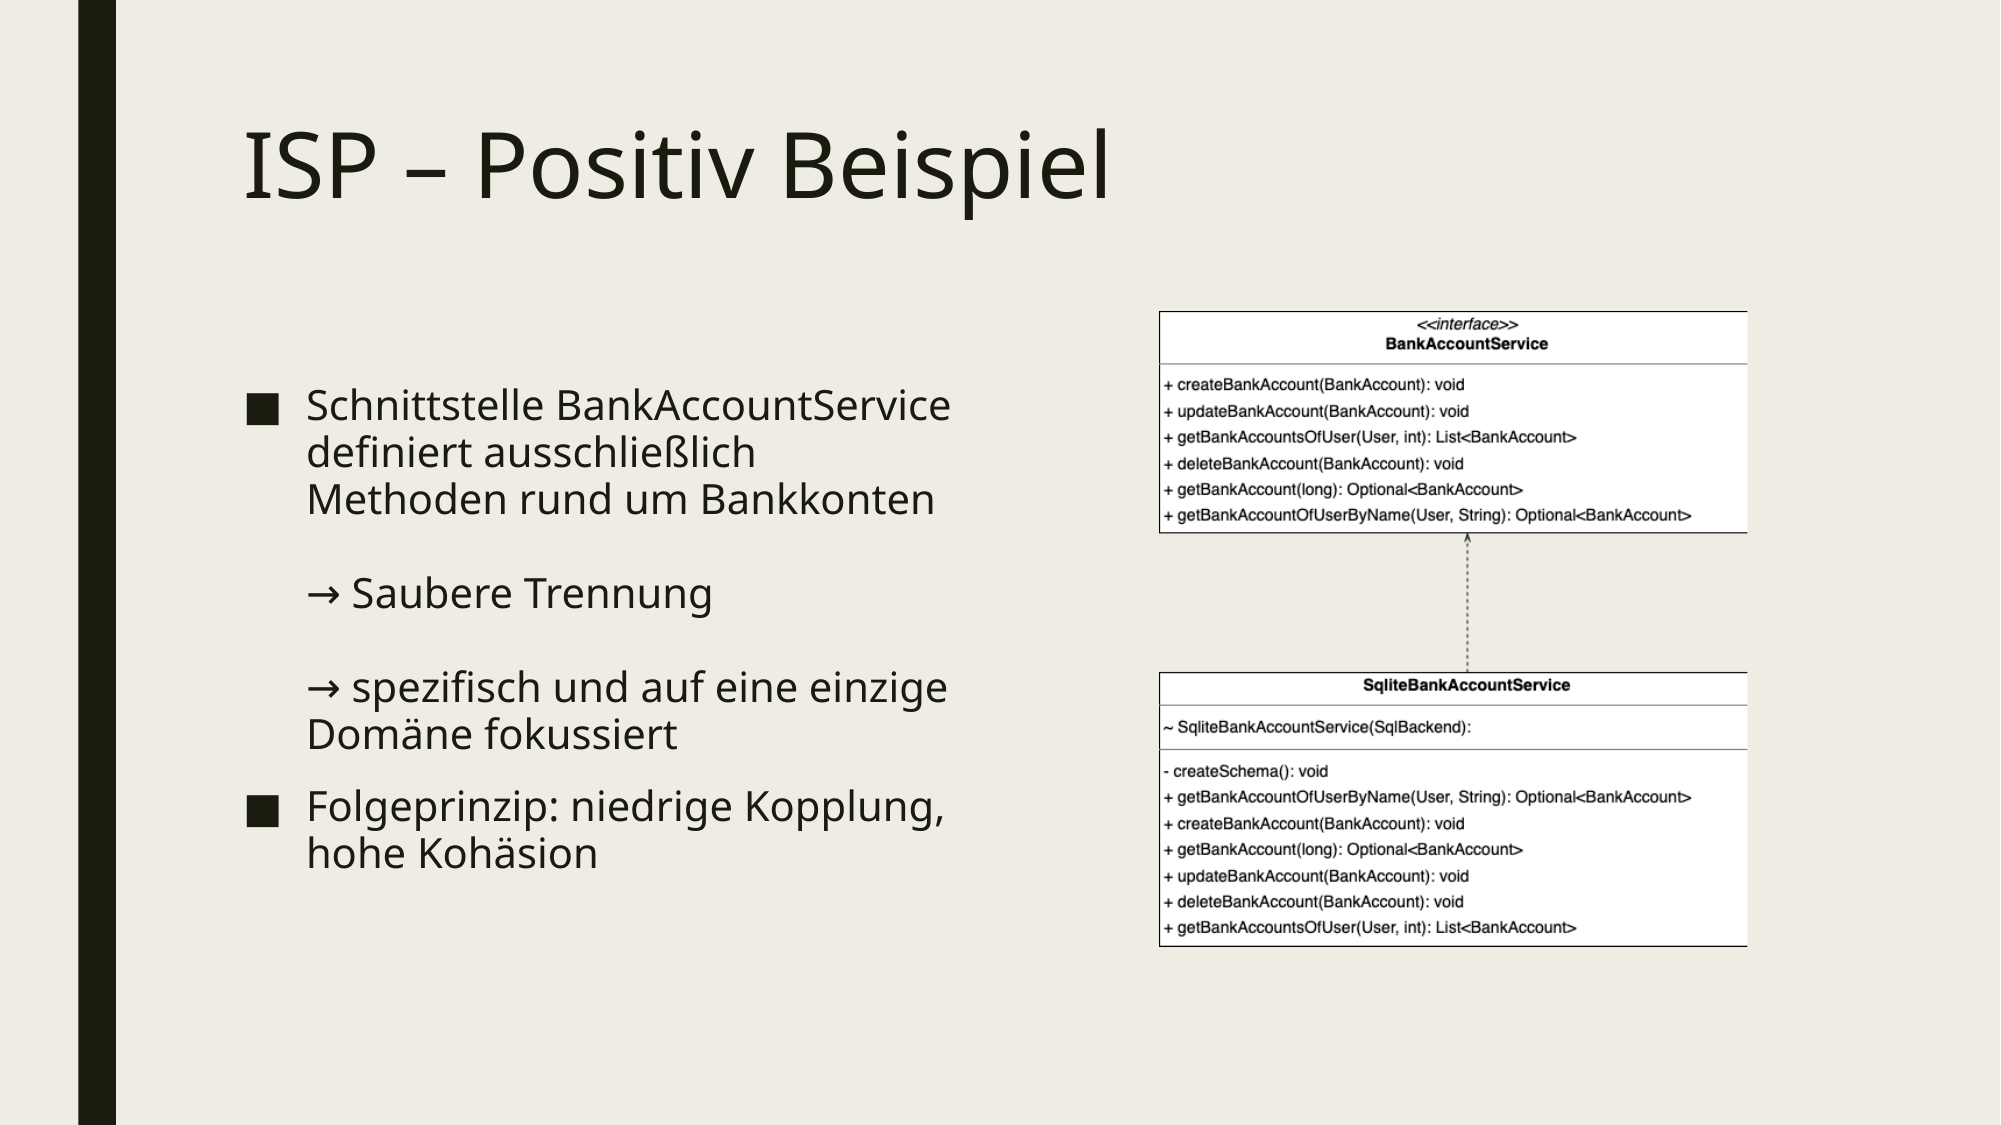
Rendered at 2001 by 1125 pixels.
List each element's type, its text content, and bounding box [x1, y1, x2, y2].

picture [1159, 311, 1748, 947]
title ISP – Positiv Beispiel [228, 112, 1850, 357]
list Schnittstelle BankAccountService definiert ausschließlich Methoden rund um Bankkonten → Saubere Trennung → spezifisch und auf eine einzige Domäne fokussiert Folgeprinzip: niedrige Kopplung, hohe Kohäsion [228, 375, 985, 963]
